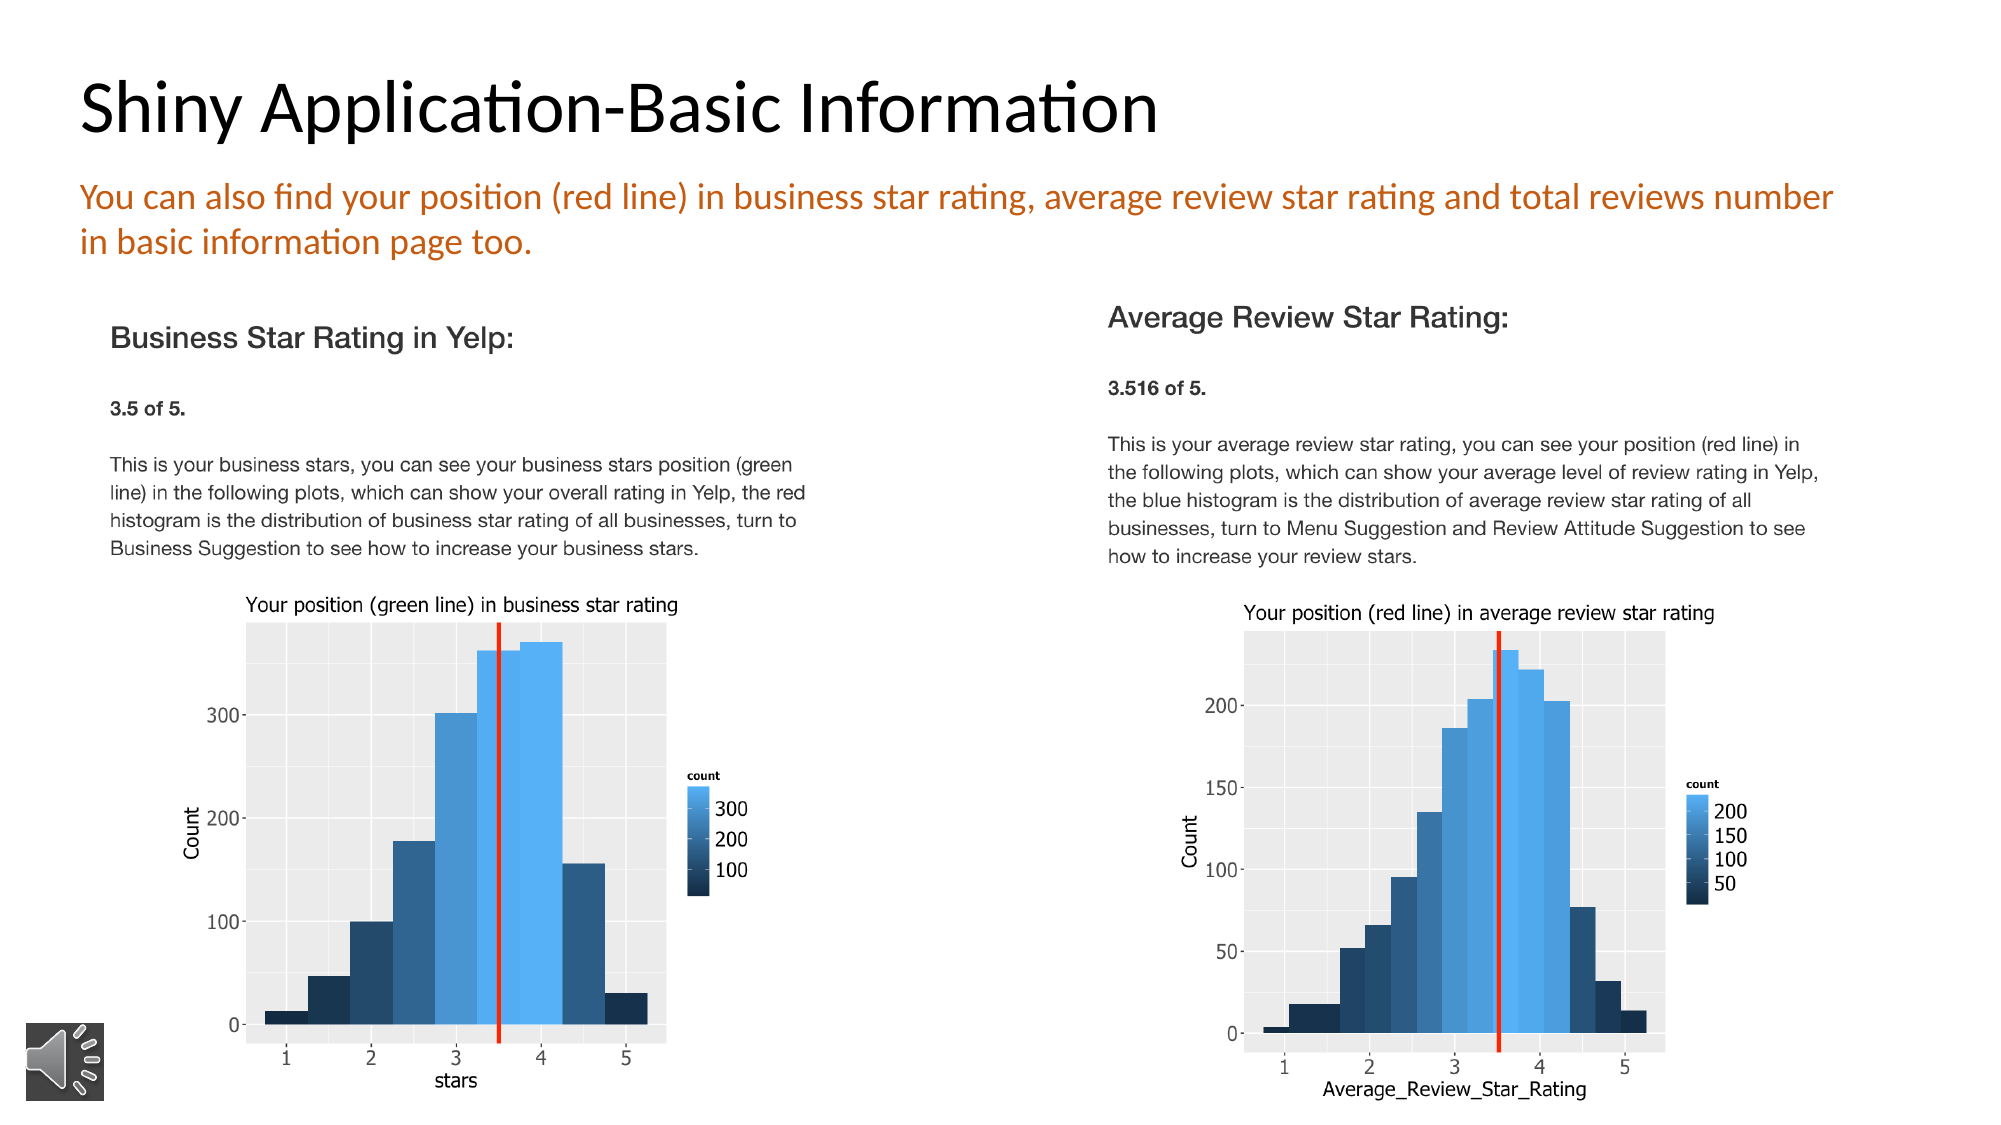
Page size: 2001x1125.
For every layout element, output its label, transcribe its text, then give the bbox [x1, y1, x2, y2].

text_box You can also find your position (red line) in business star rating, average review star rating and total reviews number in basic information page too. [65, 164, 1860, 270]
picture [1104, 298, 1823, 1103]
title Shiny Application-Basic Information [65, 0, 1791, 164]
picture [25, 321, 820, 1103]
